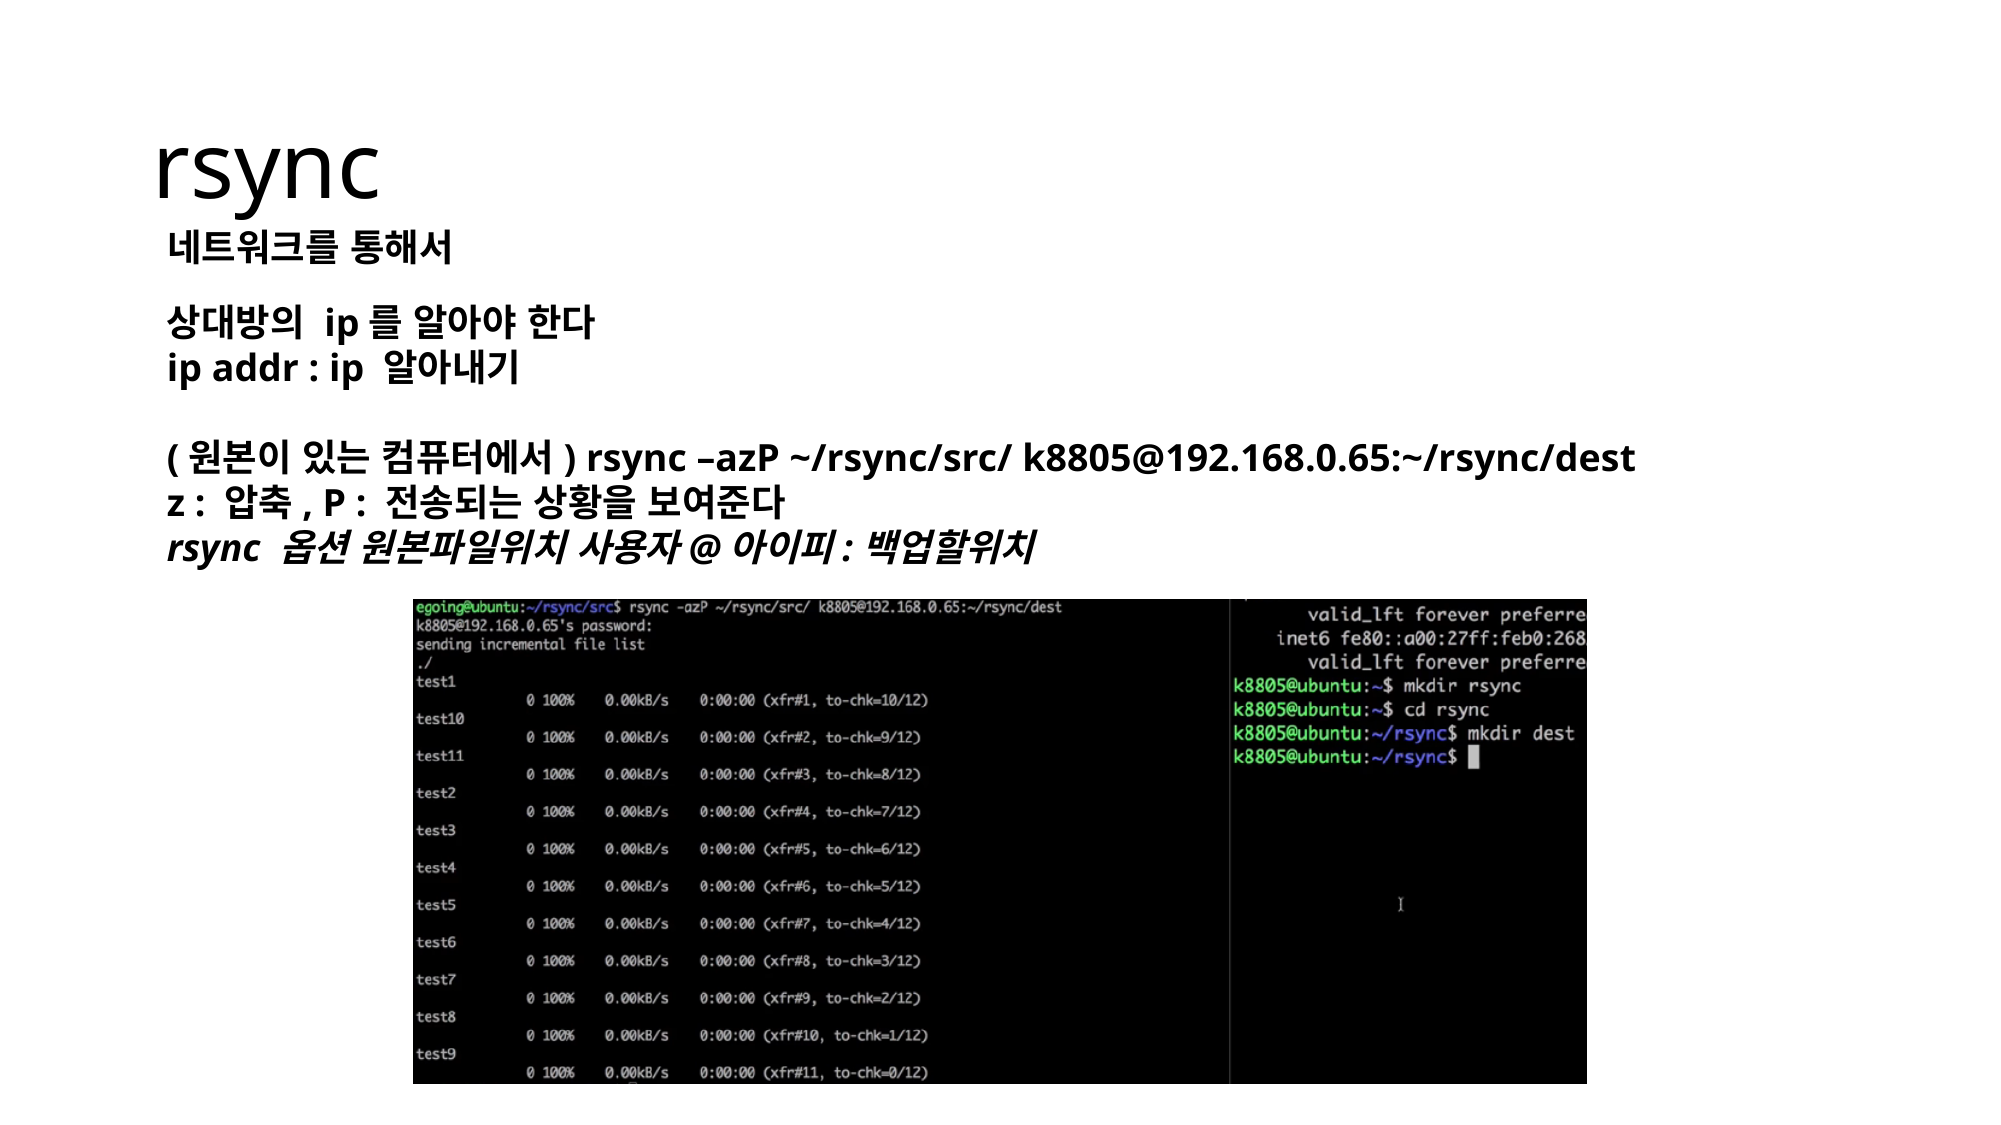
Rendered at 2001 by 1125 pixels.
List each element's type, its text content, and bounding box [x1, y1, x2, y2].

picture [413, 599, 1587, 1084]
text_box 네트워크를 통해서 [152, 216, 469, 277]
title rsync [137, 59, 1863, 278]
text_box 상대방의 ip를 알아야 한다 ip addr : ip 알아내기 (원본이 있는 컴퓨터에서) rsync –azP ~/rsync/src/ k8805@192.168.0.65:~/rsync/dest z : 압축, P : 전송되는 상황을 보여준다 rsync 옵션 원본파일위치 사용자@아이피:백업할위치 [152, 291, 1652, 577]
